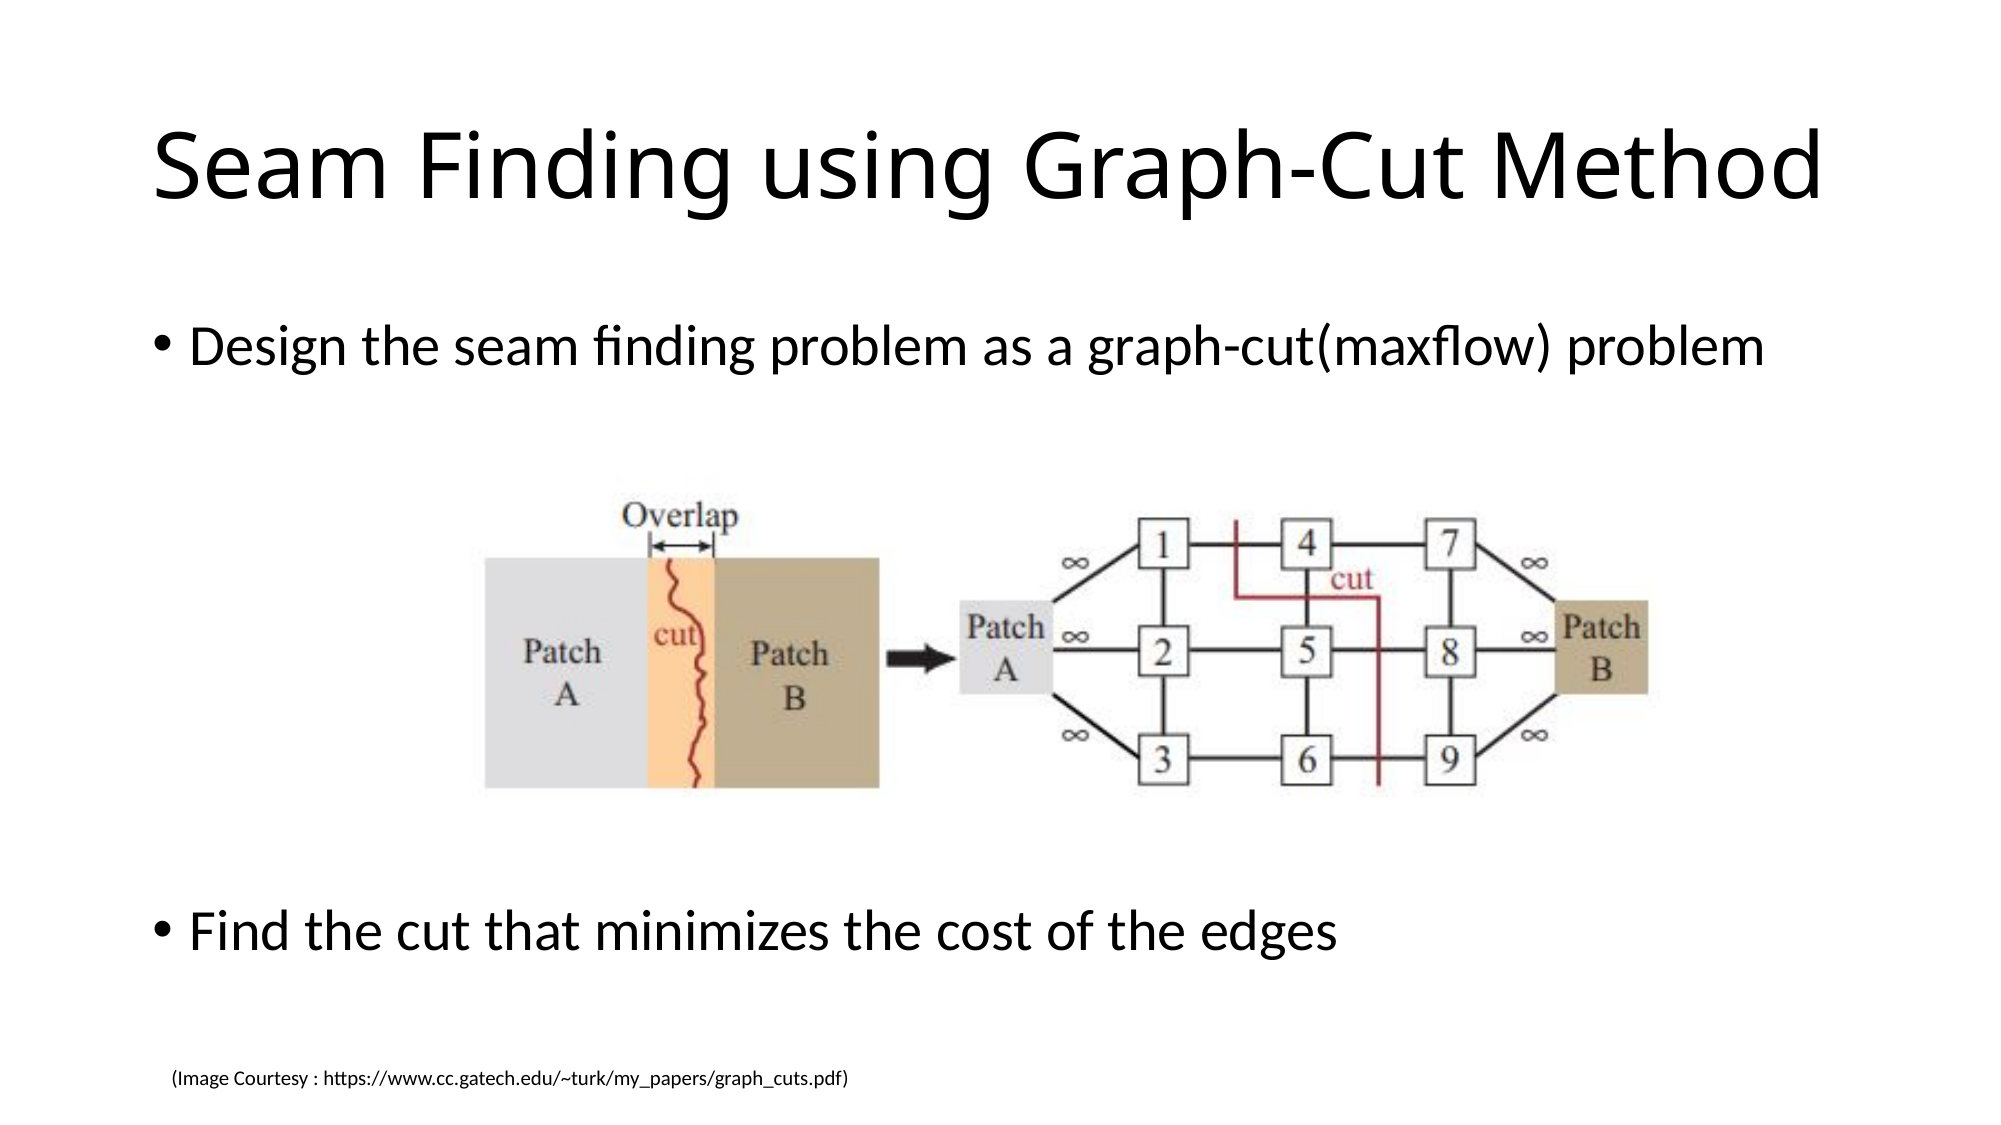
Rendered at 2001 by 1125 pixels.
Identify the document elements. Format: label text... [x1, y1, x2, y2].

list Design the seam finding problem as a graph-cut(maxflow) problem Find the cut that minimizes the cost of the edges (Image Courtesy : https://www.cc.gatech.edu/~turk/my_papers/graph_cuts.pdf) [137, 307, 1897, 1125]
picture [470, 440, 1660, 867]
title Seam Finding using Graph-Cut Method [137, 59, 1863, 278]
